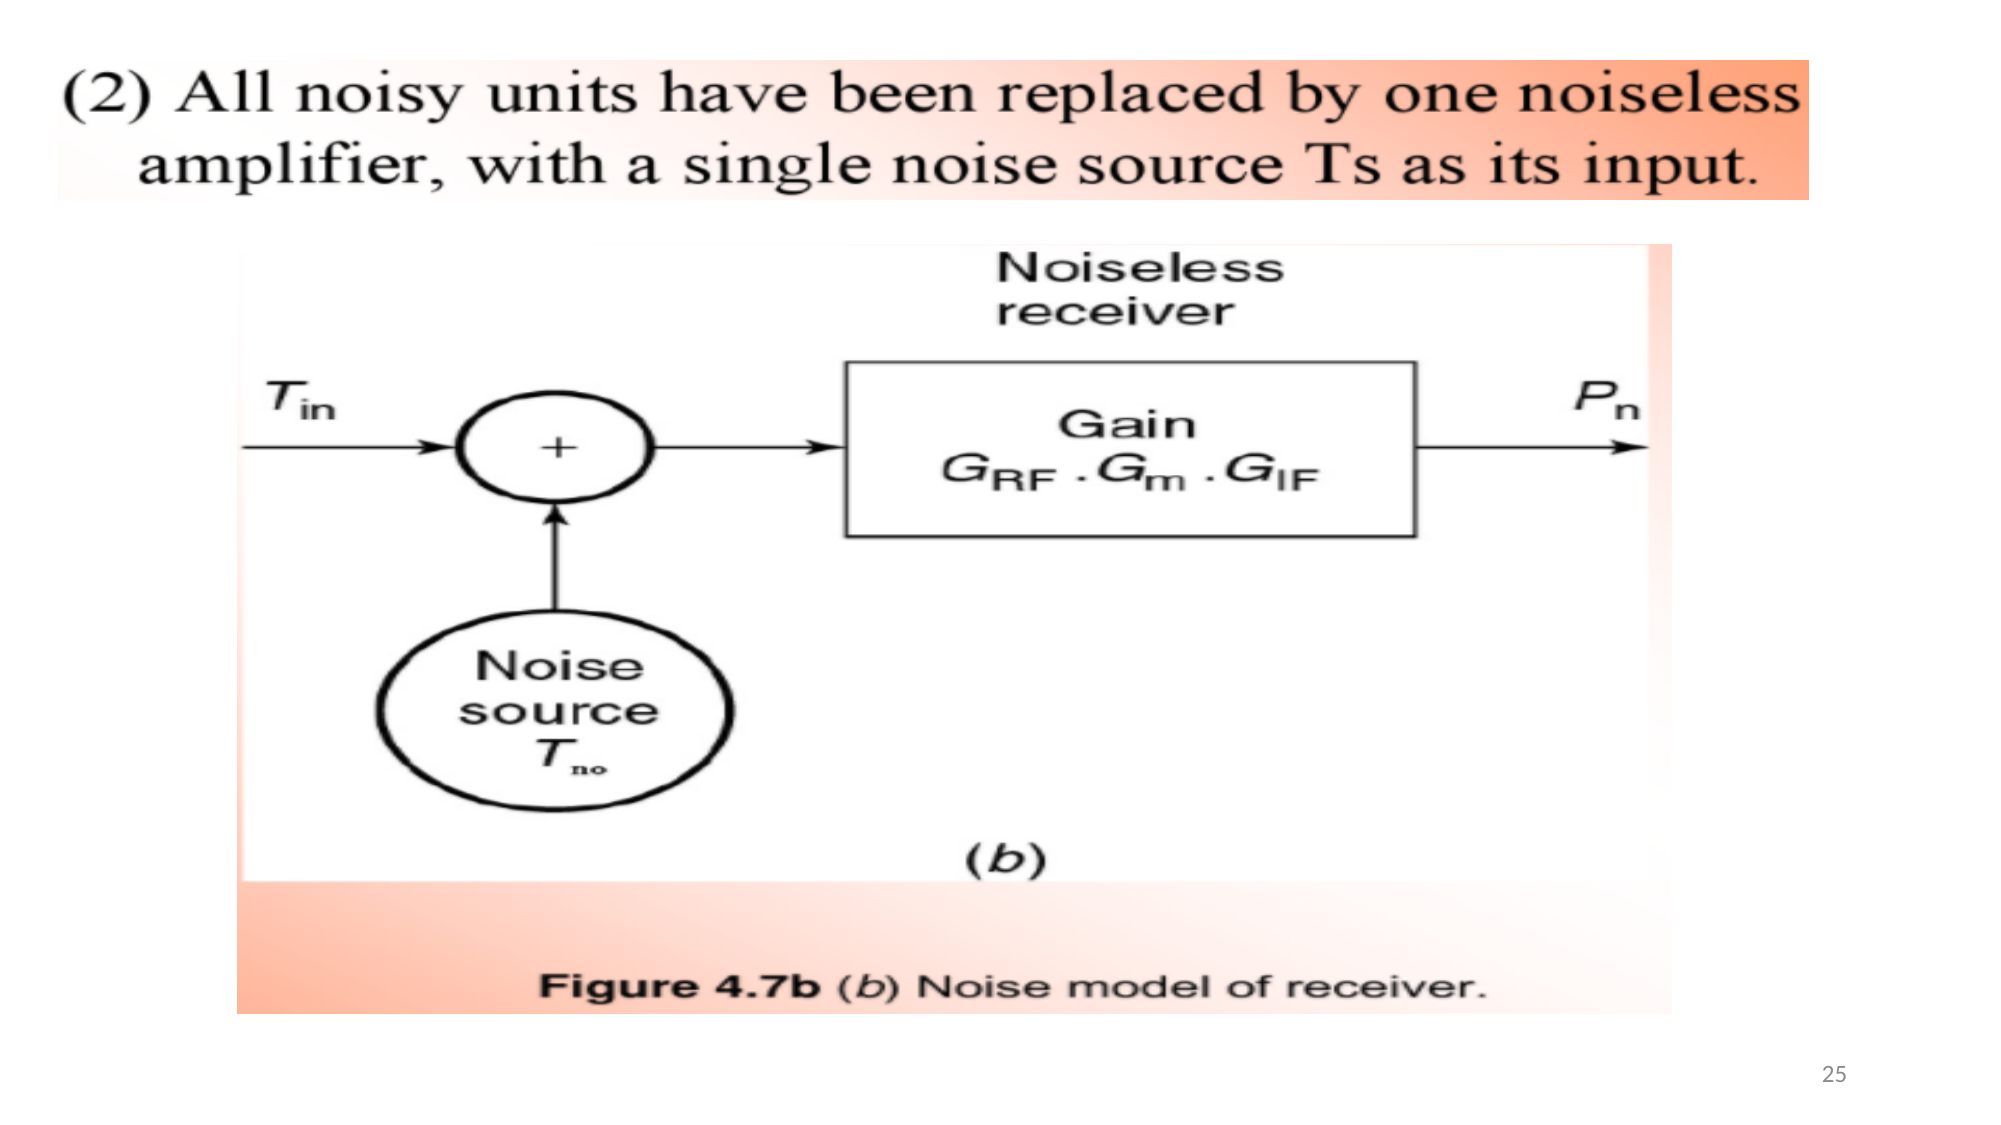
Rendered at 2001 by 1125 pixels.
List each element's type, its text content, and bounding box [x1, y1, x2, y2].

slide_number 25 [1412, 1042, 1863, 1103]
picture [57, 60, 1809, 200]
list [237, 244, 1672, 1014]
